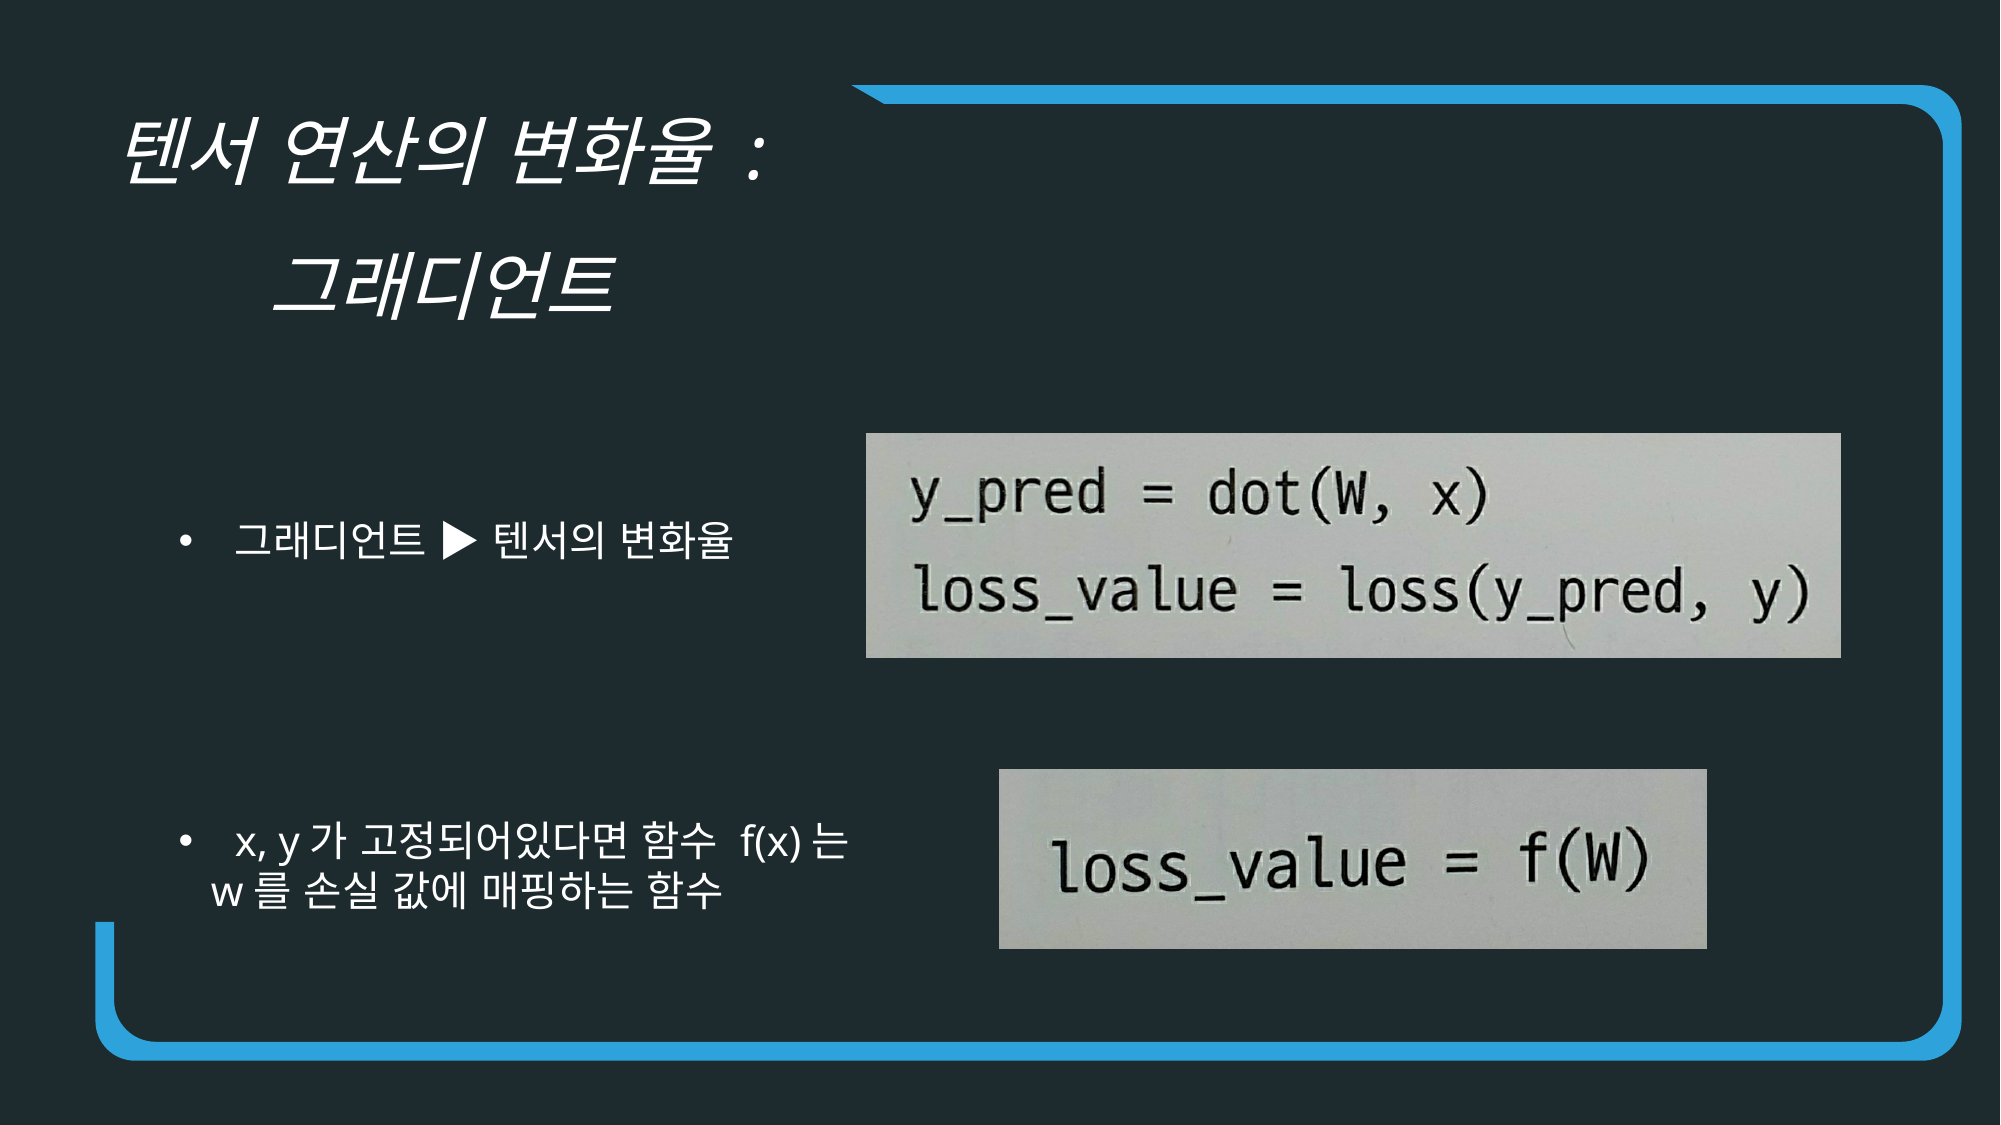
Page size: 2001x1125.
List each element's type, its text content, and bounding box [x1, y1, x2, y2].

text_box 텐서 연산의 변화율 : 그래디언트 [73, 52, 808, 338]
text_box [94, 84, 1963, 1062]
text_box 그래디언트 ▶ 텐서의 변화율 x, y가 고정되어있다면 함수 f(x)는 w를 손실 값에 매핑하는 함수 [163, 507, 1819, 923]
picture [999, 769, 1707, 949]
picture [866, 433, 1841, 658]
